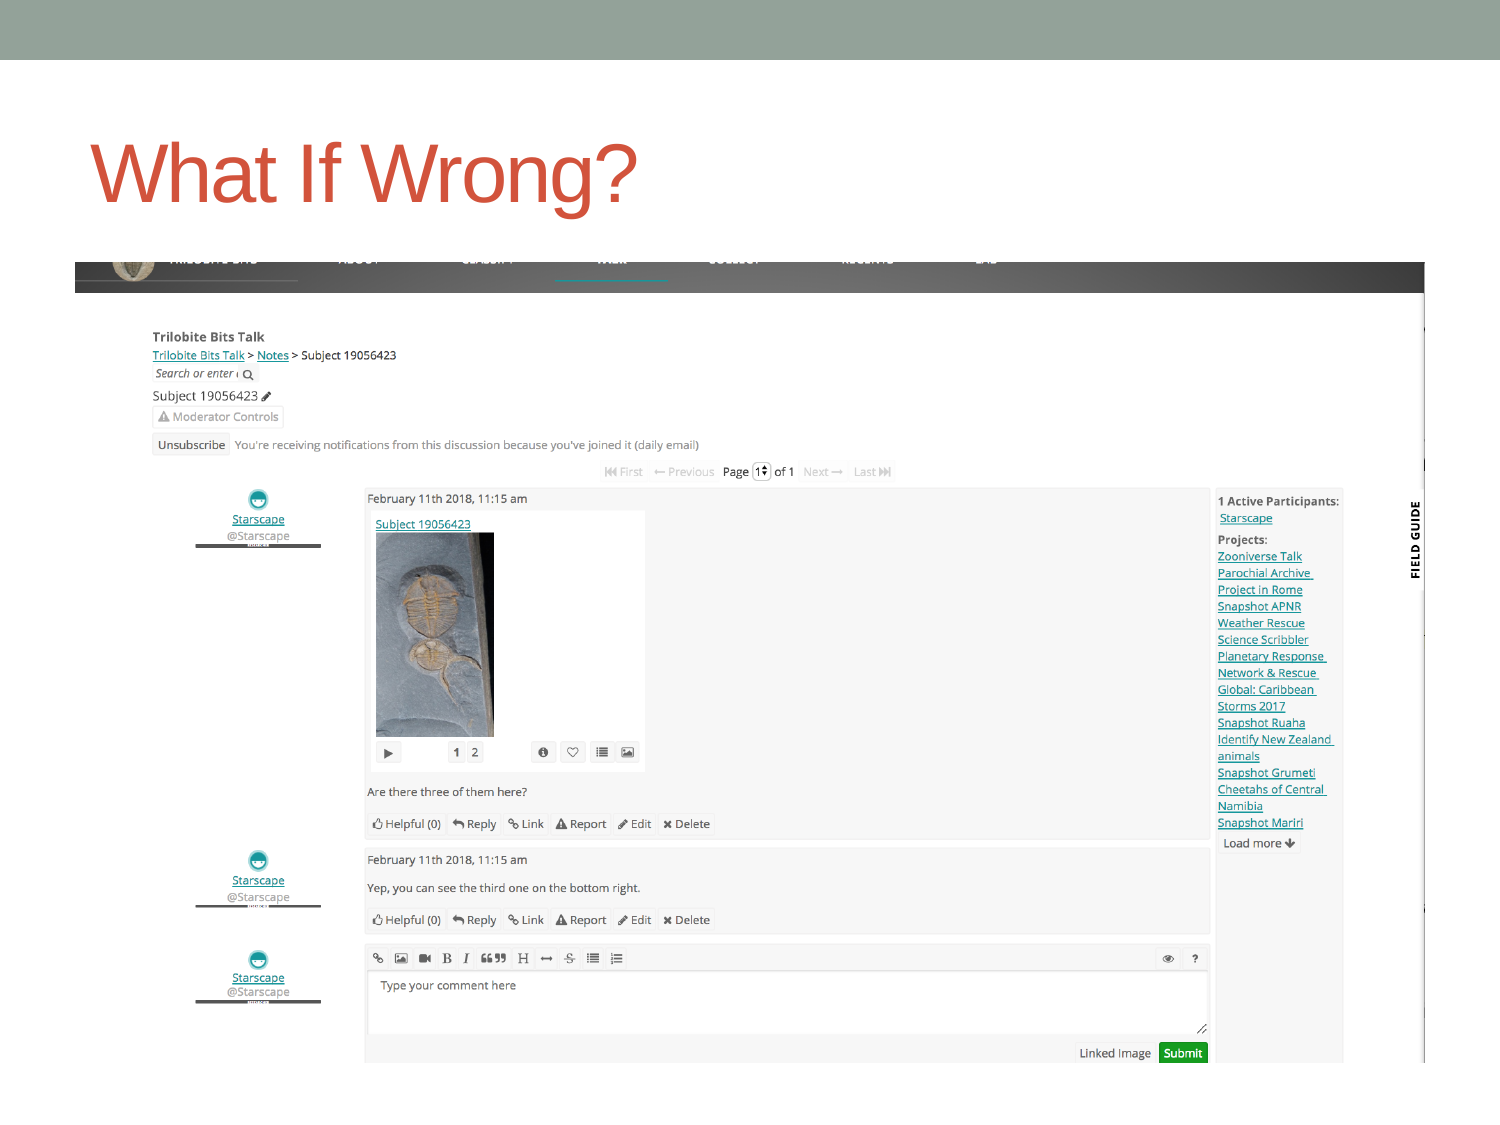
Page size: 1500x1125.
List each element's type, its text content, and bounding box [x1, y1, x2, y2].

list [74, 262, 1426, 1063]
title What If Wrong? [75, 87, 1425, 250]
